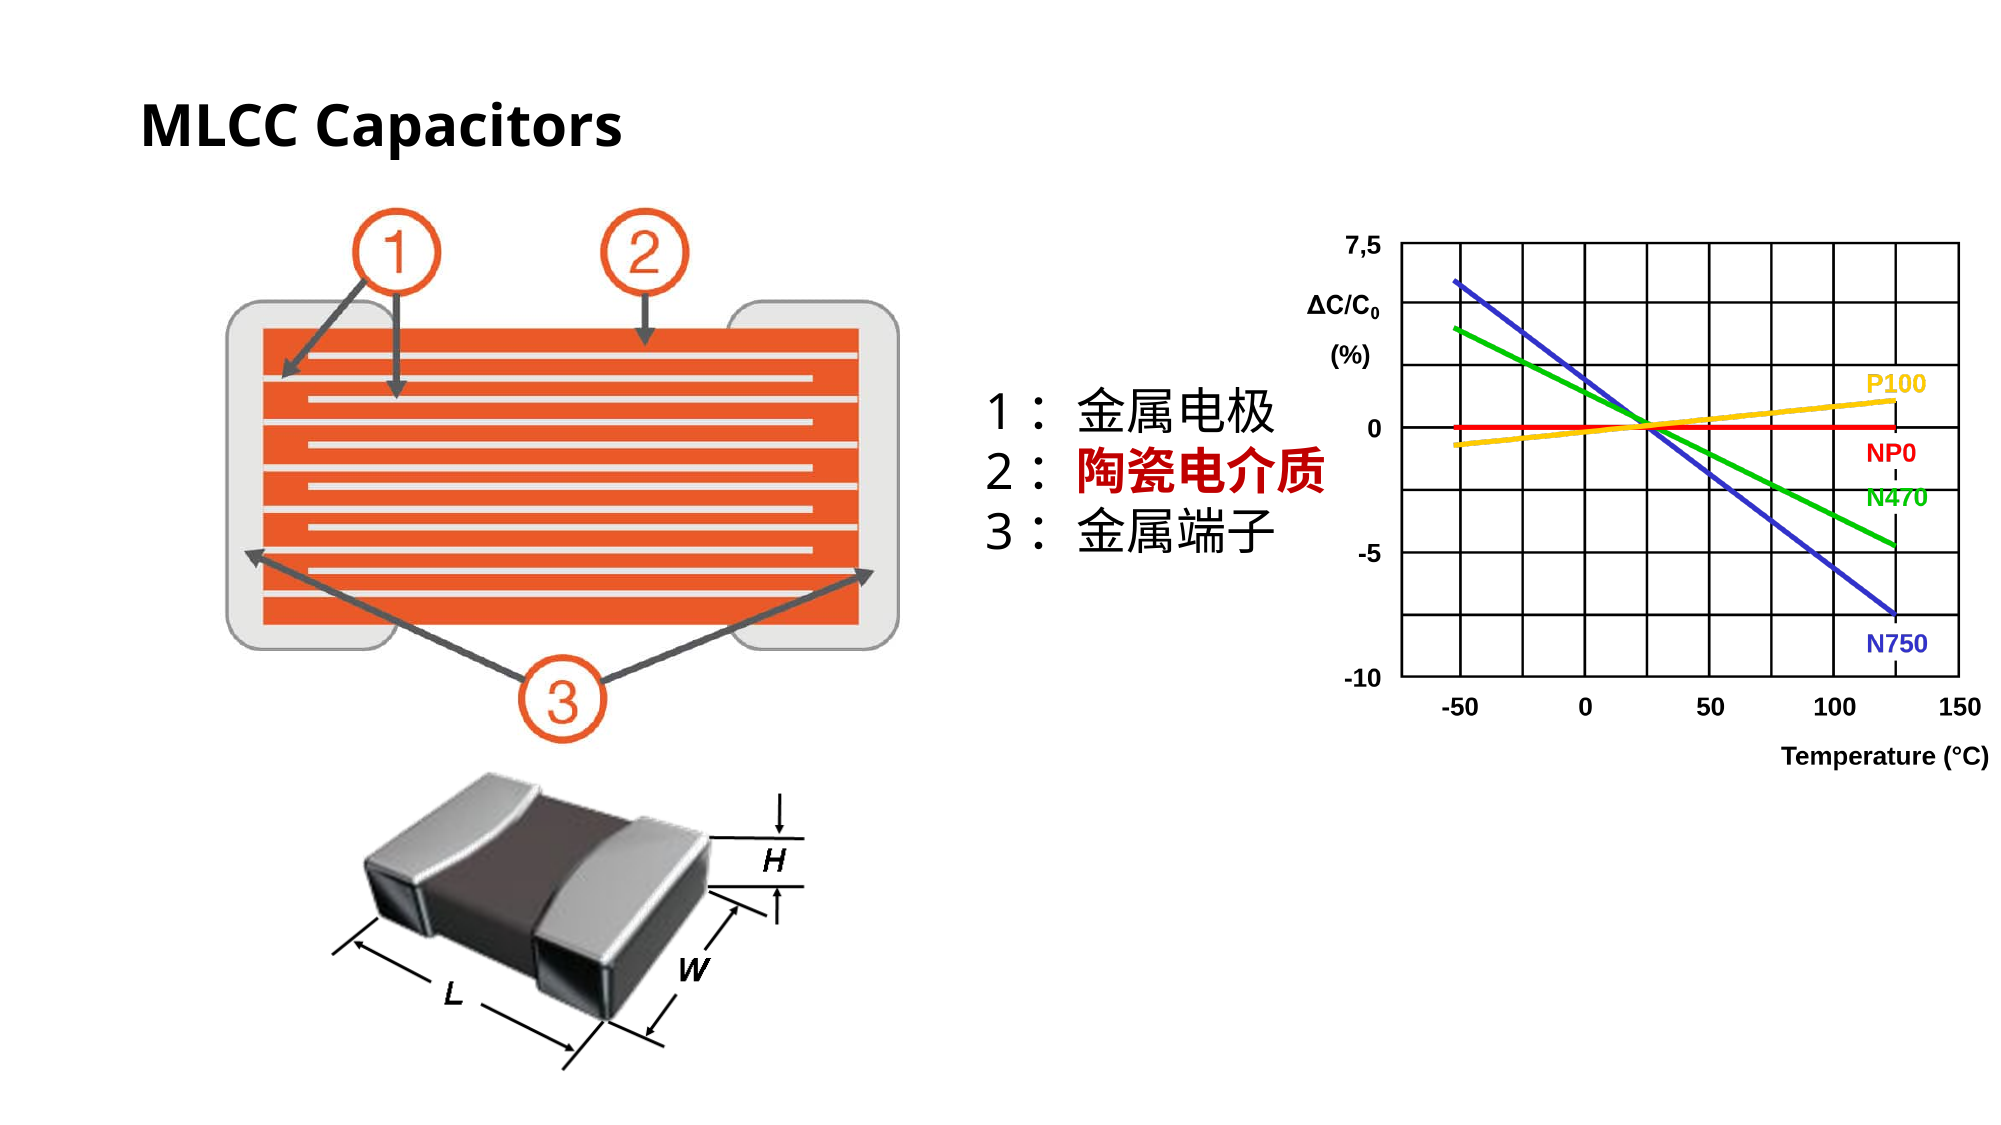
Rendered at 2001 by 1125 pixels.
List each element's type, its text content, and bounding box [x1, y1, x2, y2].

picture [179, 166, 949, 1094]
text_box MLCC Capacitors [124, 80, 1514, 166]
text_box 1：金属电极 2：陶瓷电介质 3：金属端子 [970, 371, 1300, 567]
picture [1300, 218, 1990, 779]
